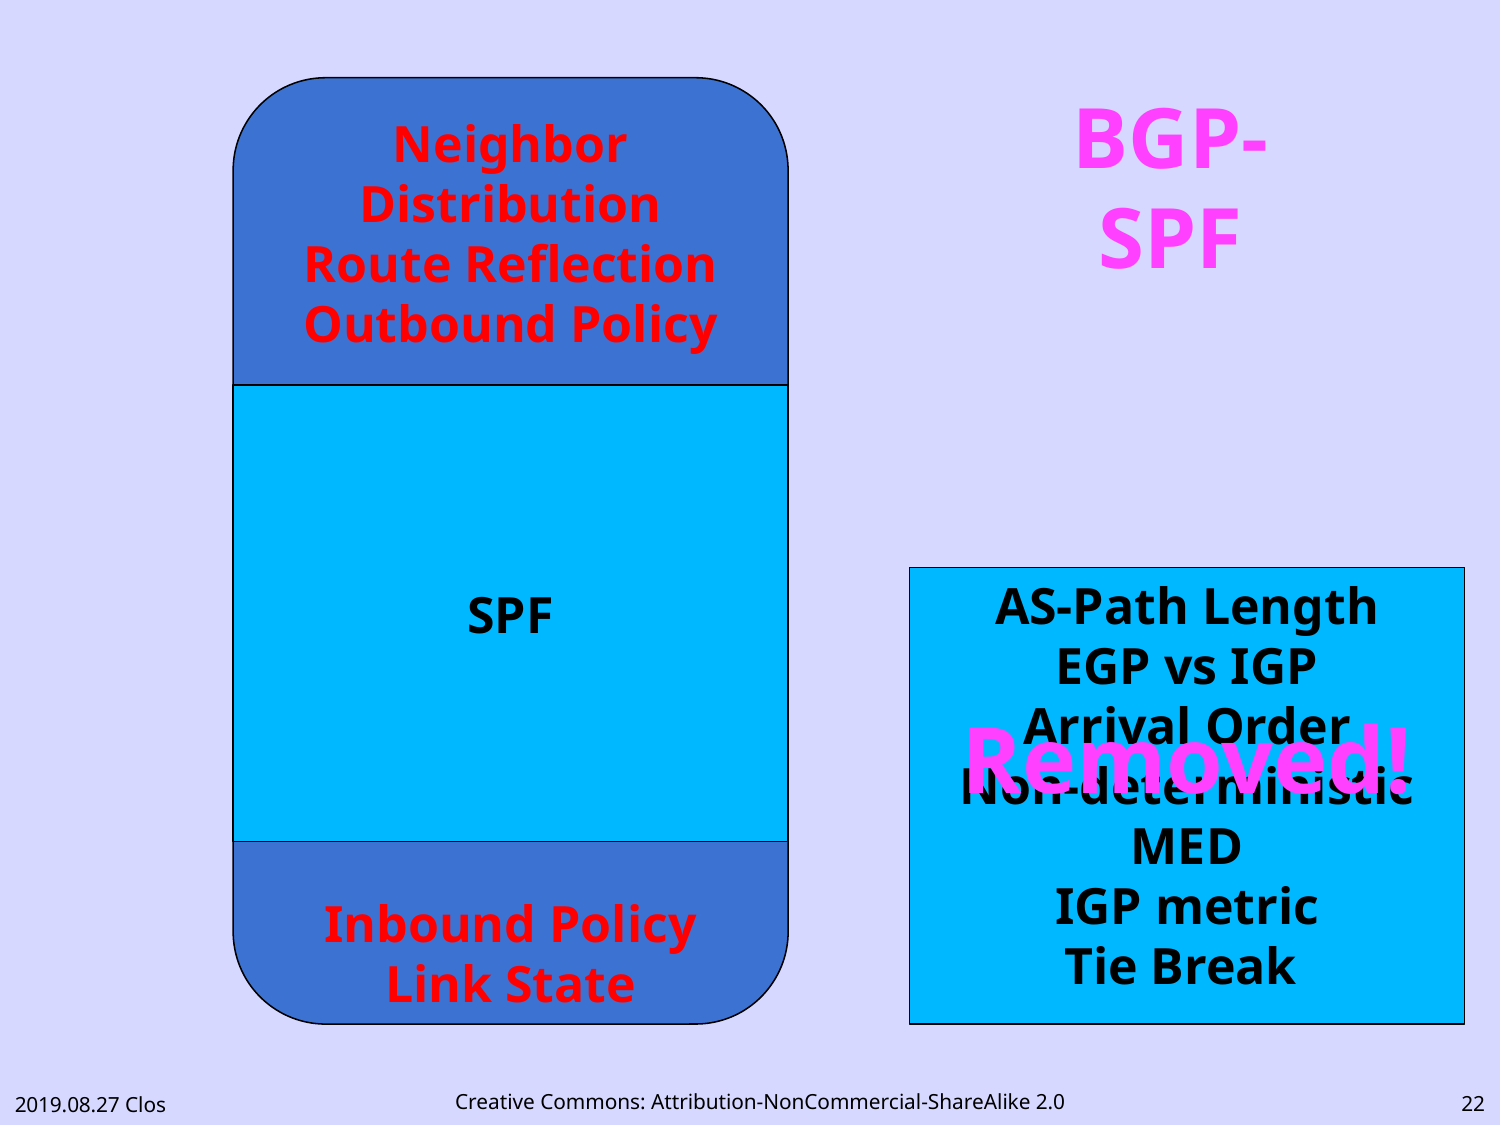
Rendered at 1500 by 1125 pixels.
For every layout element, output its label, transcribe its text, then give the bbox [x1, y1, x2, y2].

text_box Neighbor Distribution Route Reflection Outbound Policy Inbound Policy Link State [233, 842, 789, 1025]
text_box Neighbor Distribution Route Reflection Outbound Policy Inbound Policy Link State [233, 77, 789, 384]
slide_number 21 [1361, 1085, 1500, 1125]
footer Creative Commons: Attribution-NonCommercial-ShareAlike 2.0 [409, 1085, 1111, 1125]
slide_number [0, 1085, 355, 1125]
text_box AS-Path Length EGP vs IGP Arrival Order Non-deterministic MED IGP metric Tie Break [909, 567, 1465, 1025]
text_box SPF [233, 384, 789, 842]
text_box Removed! [947, 694, 1427, 819]
text_box BGP- SPF [1057, 77, 1283, 293]
